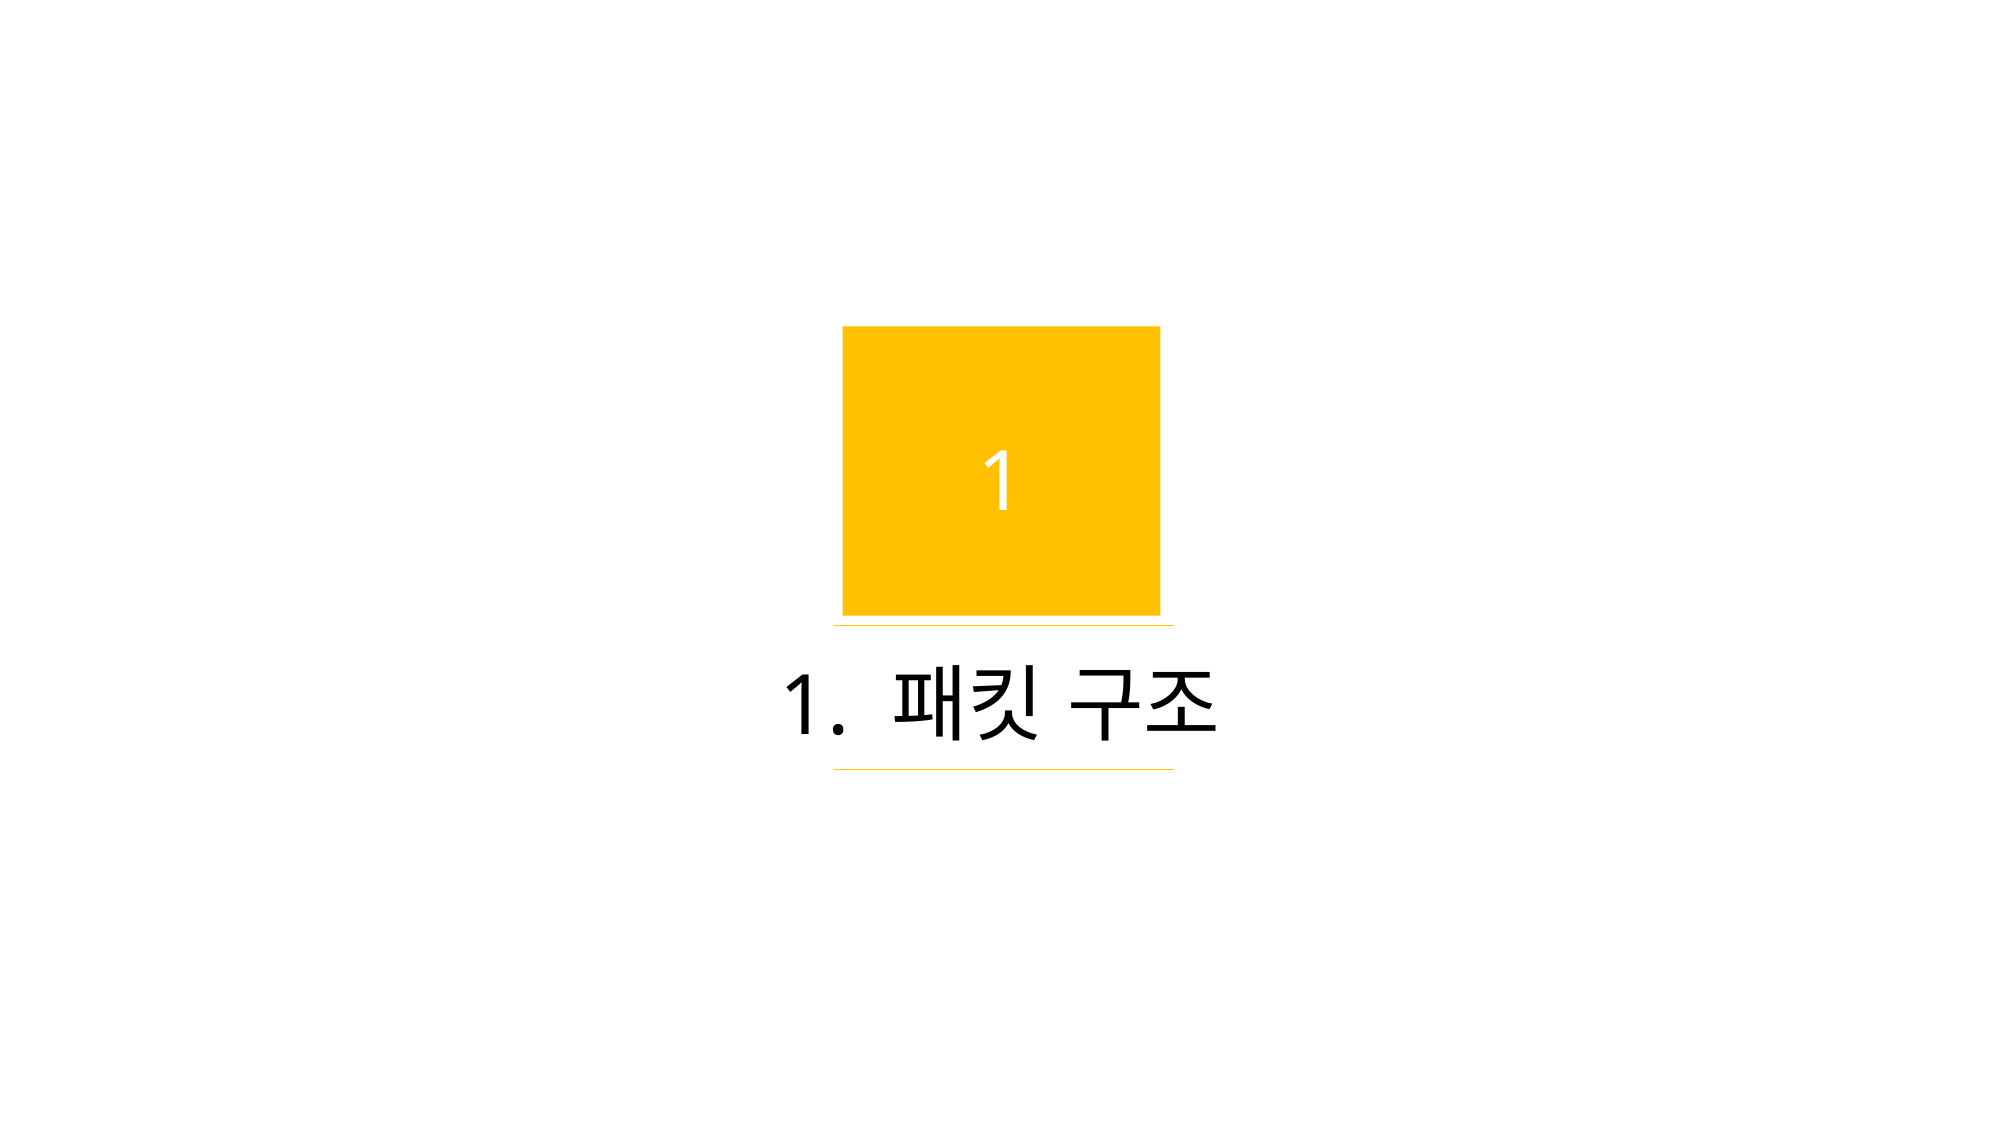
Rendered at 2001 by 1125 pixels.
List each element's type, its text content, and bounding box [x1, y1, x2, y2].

text_box 1. 패킷 구조 [550, 643, 1450, 759]
text_box 1 [885, 419, 1118, 535]
text_box [842, 325, 1161, 617]
